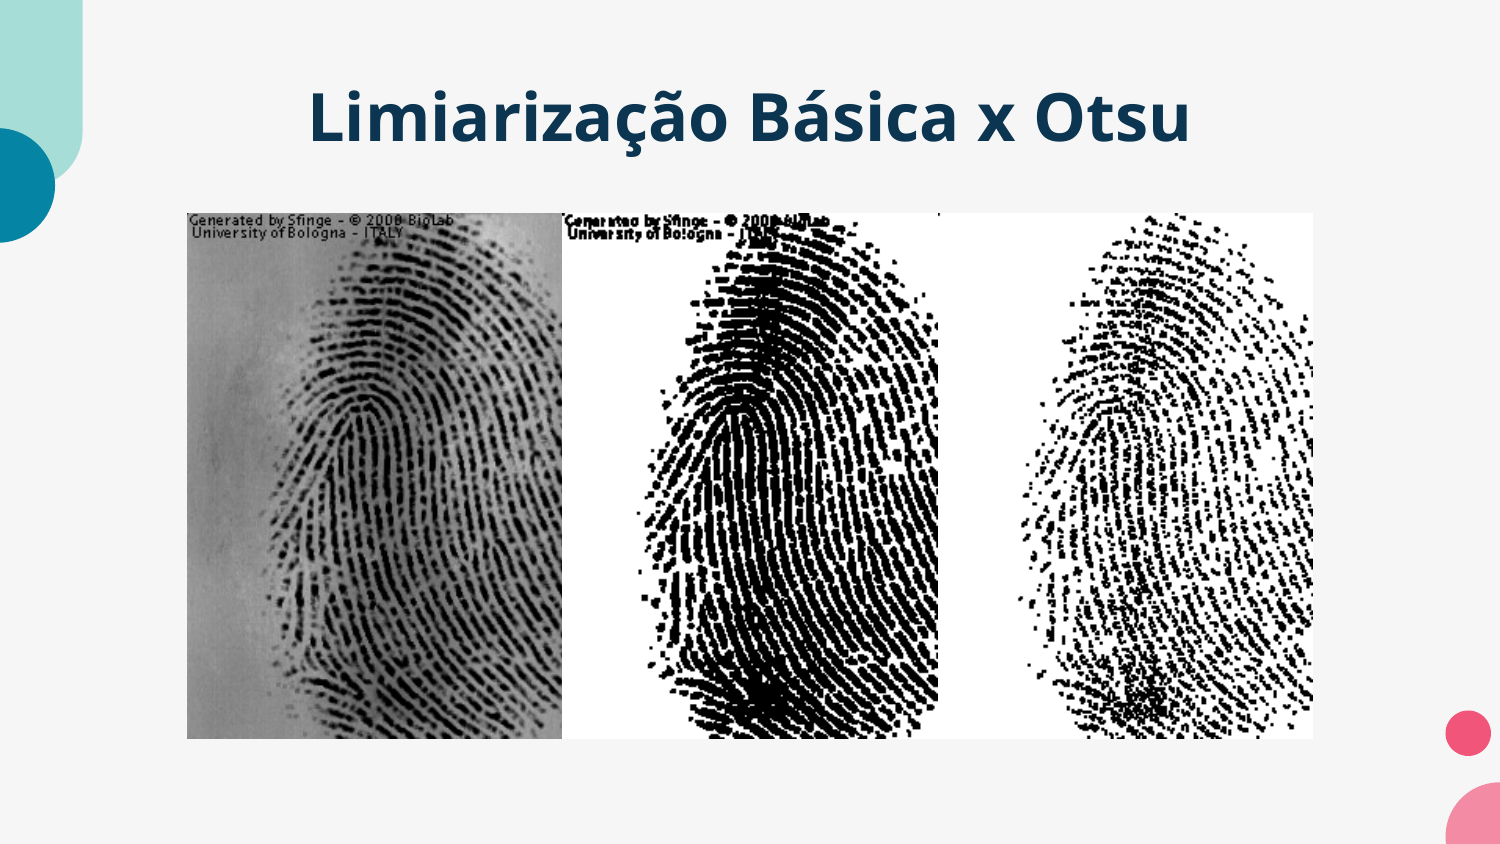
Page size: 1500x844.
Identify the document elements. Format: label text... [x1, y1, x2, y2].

title Limiarização Básica x Otsu [118, 60, 1382, 155]
picture [187, 213, 1313, 739]
